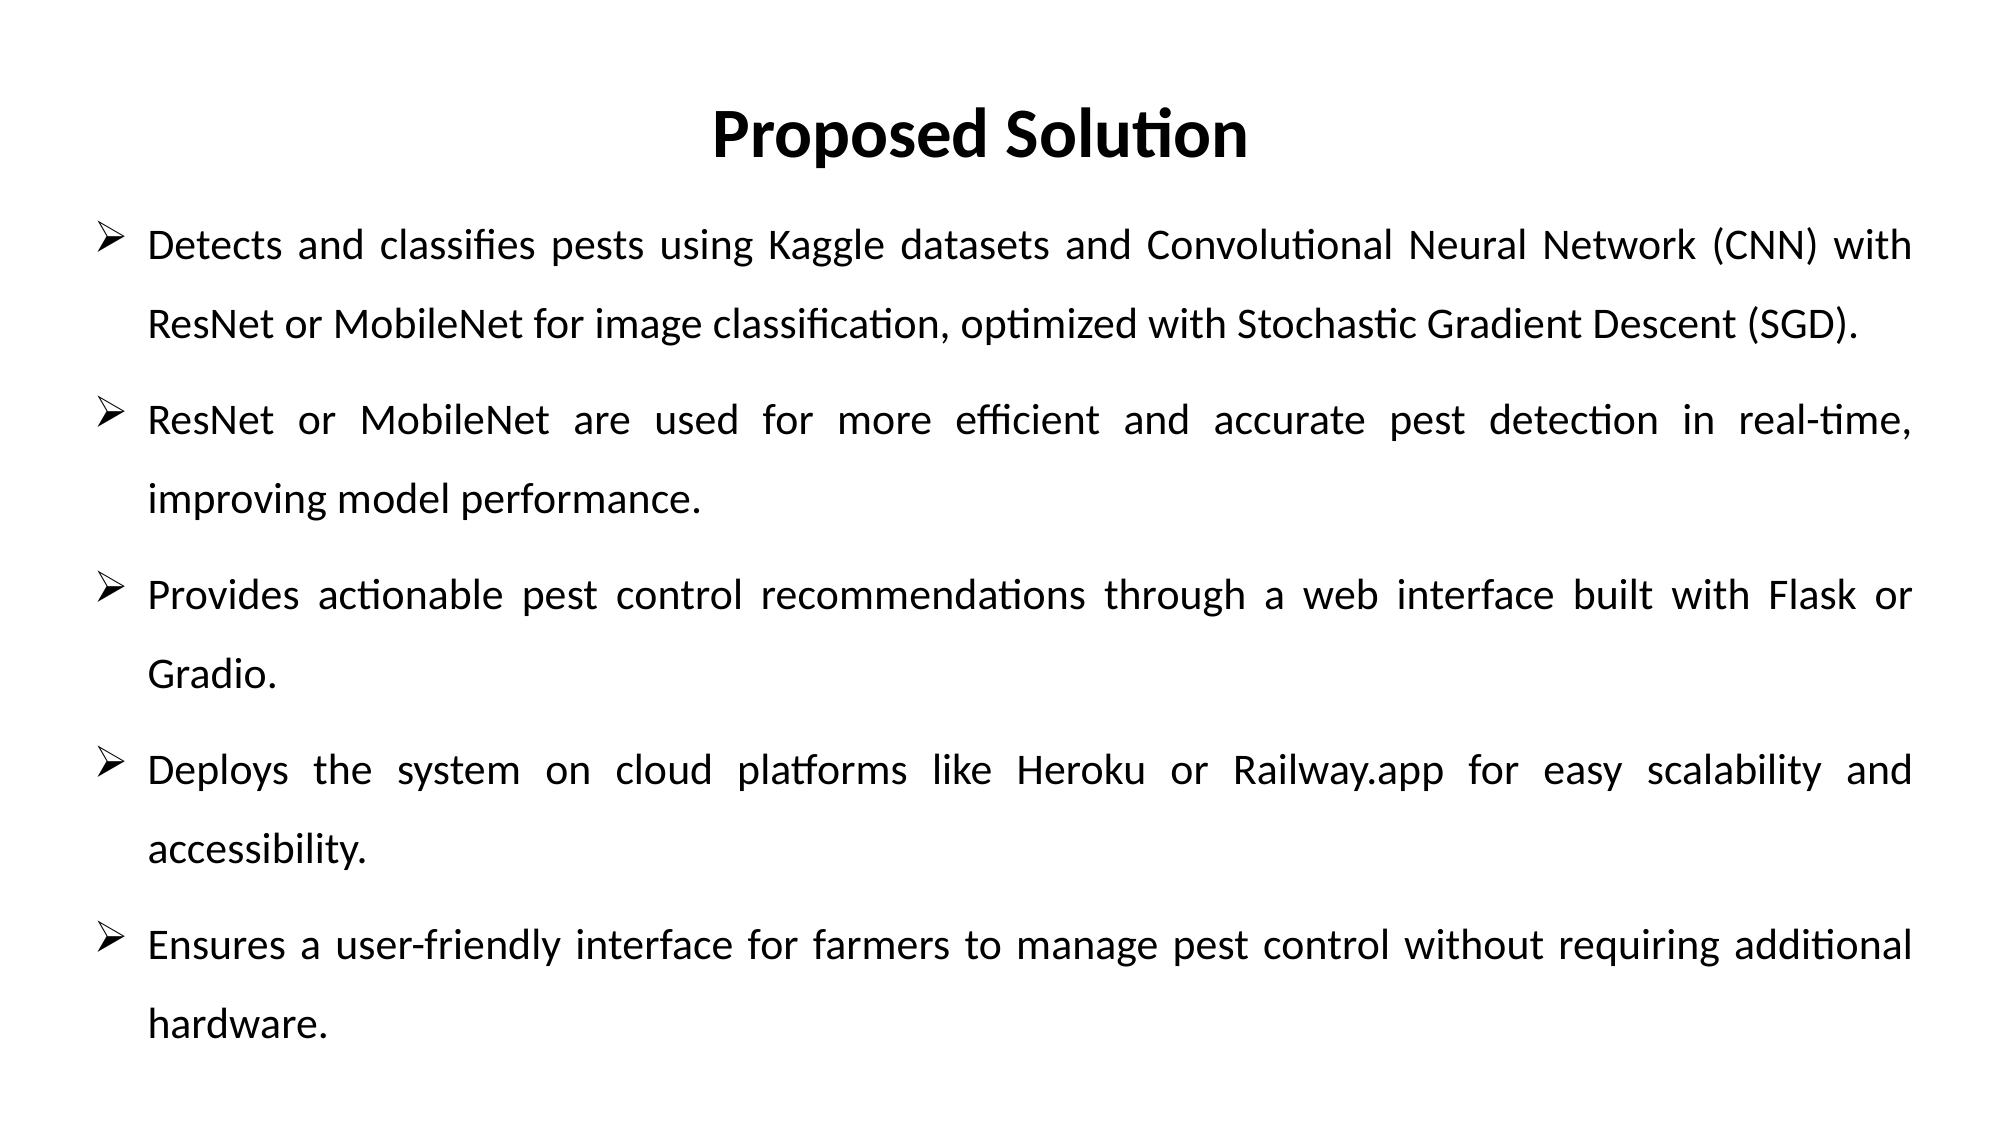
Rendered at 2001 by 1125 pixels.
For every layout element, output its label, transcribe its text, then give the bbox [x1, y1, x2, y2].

subtitle Proposed Solution Detects and classifies pests using Kaggle datasets and Convolutional Neural Network (CNN) with ResNet or MobileNet for image classification, optimized with Stochastic Gradient Descent (SGD). ResNet or MobileNet are used for more efficient and accurate pest detection in real-time, improving model performance. Provides actionable pest control recommendations through a web interface built with Flask or Gradio. Deploys the system on cloud platforms like Heroku or Railway.app for easy scalability and accessibility. Ensures a user-friendly interface for farmers to manage pest control without requiring additional hardware. [78, 28, 1930, 1075]
